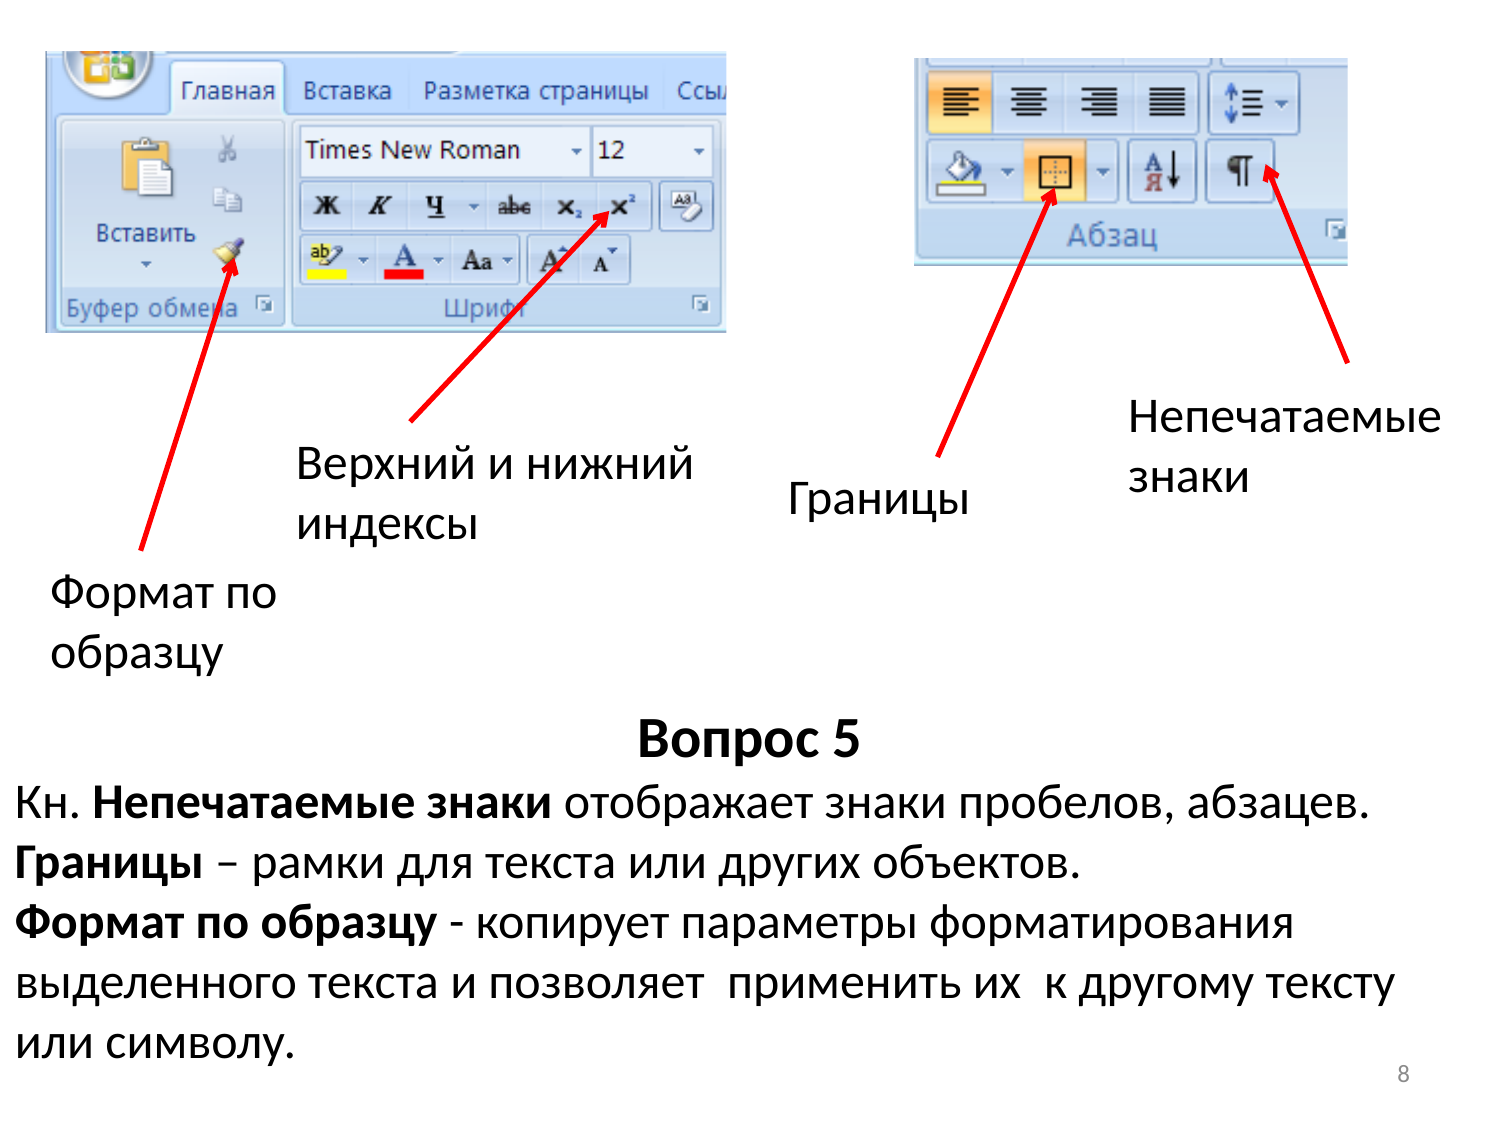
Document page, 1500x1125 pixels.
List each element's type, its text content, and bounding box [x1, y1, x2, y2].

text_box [1206, 222, 1407, 305]
picture [45, 50, 727, 333]
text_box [403, 216, 616, 417]
picture [913, 58, 1348, 267]
slide_number 8 [1074, 1042, 1425, 1103]
text_box Границы [773, 456, 1067, 532]
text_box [860, 263, 1131, 381]
text_box Верхний и нижний индексы [281, 421, 715, 557]
text_box Формат по образцу [35, 550, 317, 686]
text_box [40, 357, 335, 452]
text_box Вопрос 5 Кн. Непечатаемые знаки отображает знаки пробелов, абзацев. Границы – рамки для текста или других объектов. Формат по образцу - копирует параметры форматирования выделенного текста и позволяет применить их к другому тексту или символу. [0, 691, 1500, 1077]
text_box Непечатаемые знаки [1113, 374, 1465, 510]
